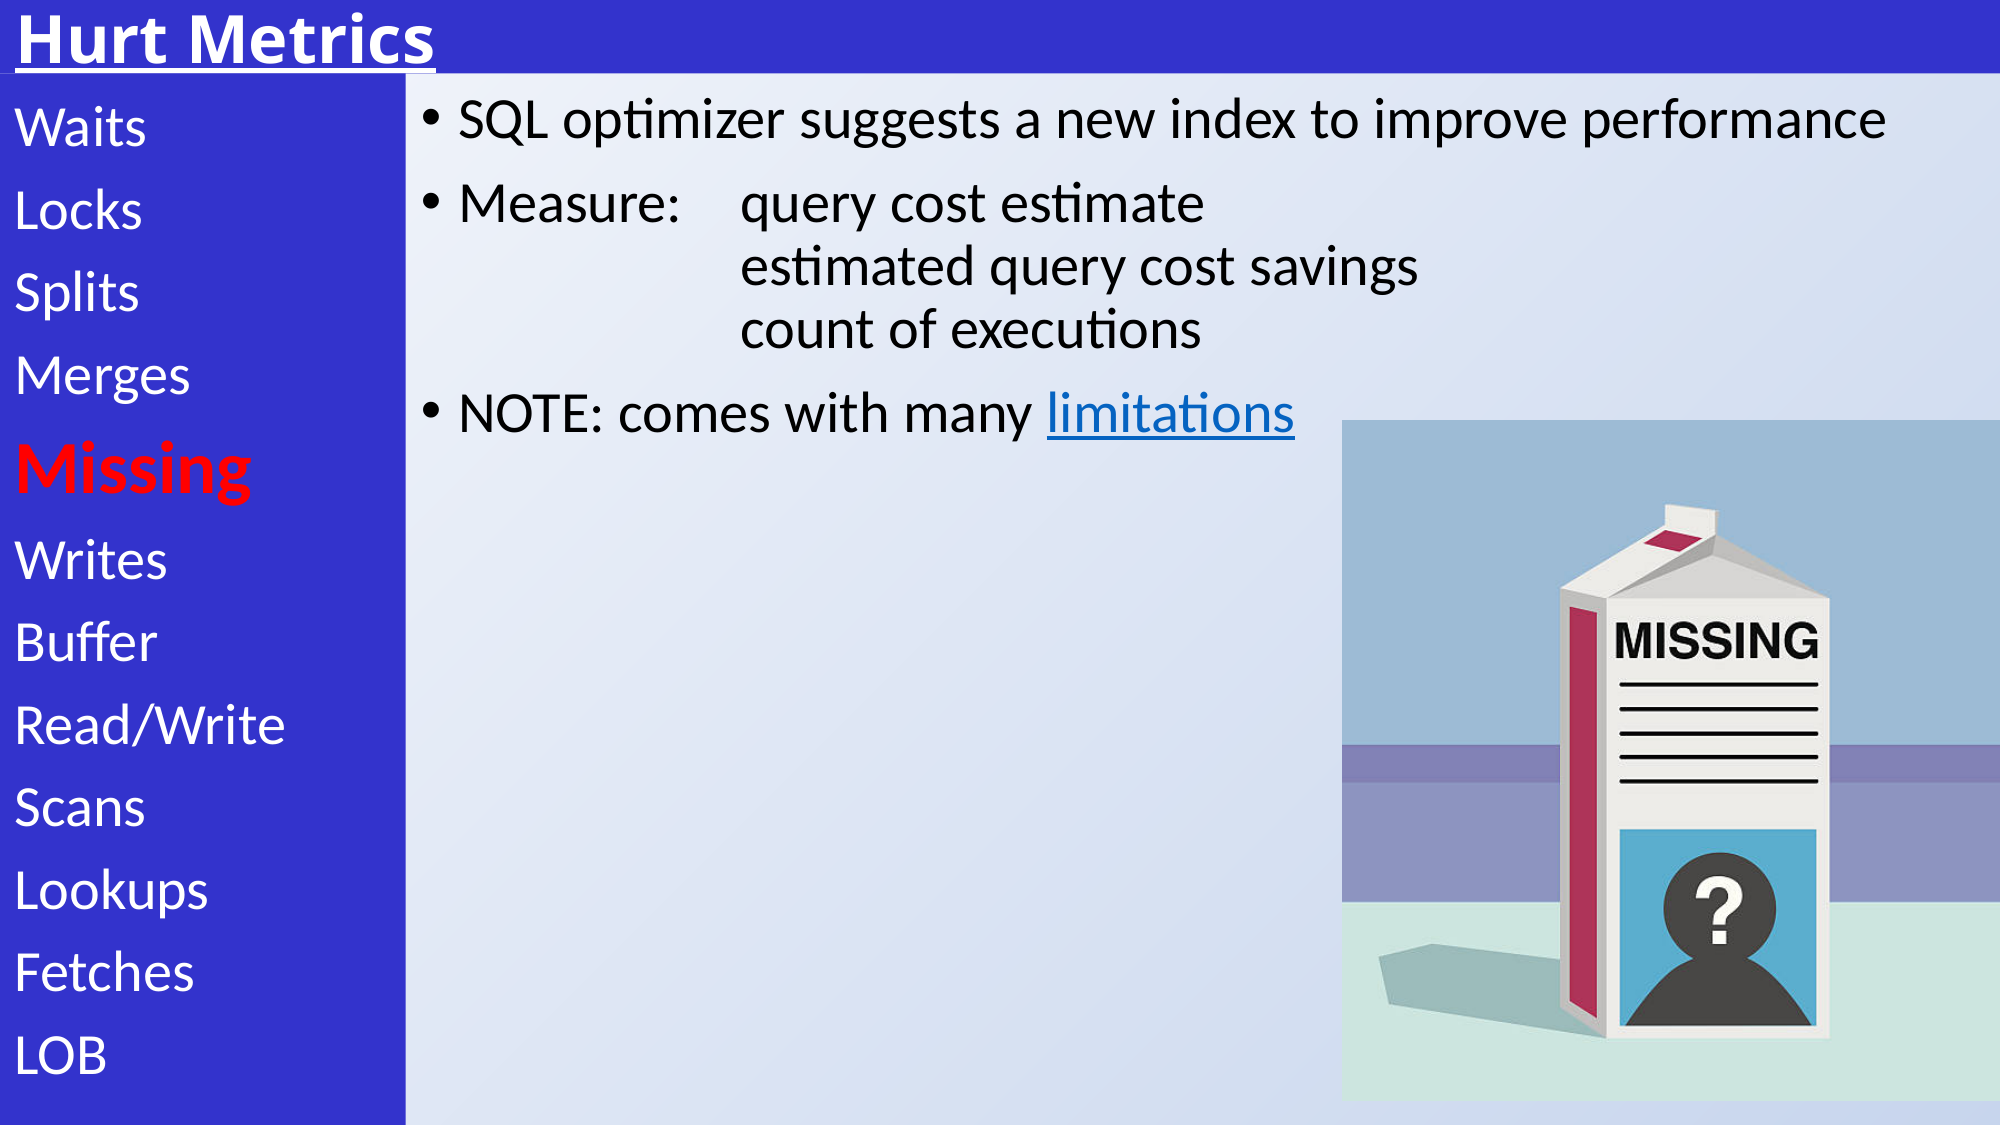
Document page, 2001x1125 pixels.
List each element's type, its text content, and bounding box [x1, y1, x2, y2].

list SQL optimizer suggests a new index to improve performance Measure: query cost estimate estimated query cost savings count of executions NOTE: comes with many limitations [406, 73, 2000, 1077]
picture [1341, 420, 2000, 1101]
list Waits Locks Splits Merges Missing Writes Buffer Read/Write Scans Lookups Fetches LOB [0, 73, 406, 1125]
title Hurt Metrics [0, 0, 2000, 73]
